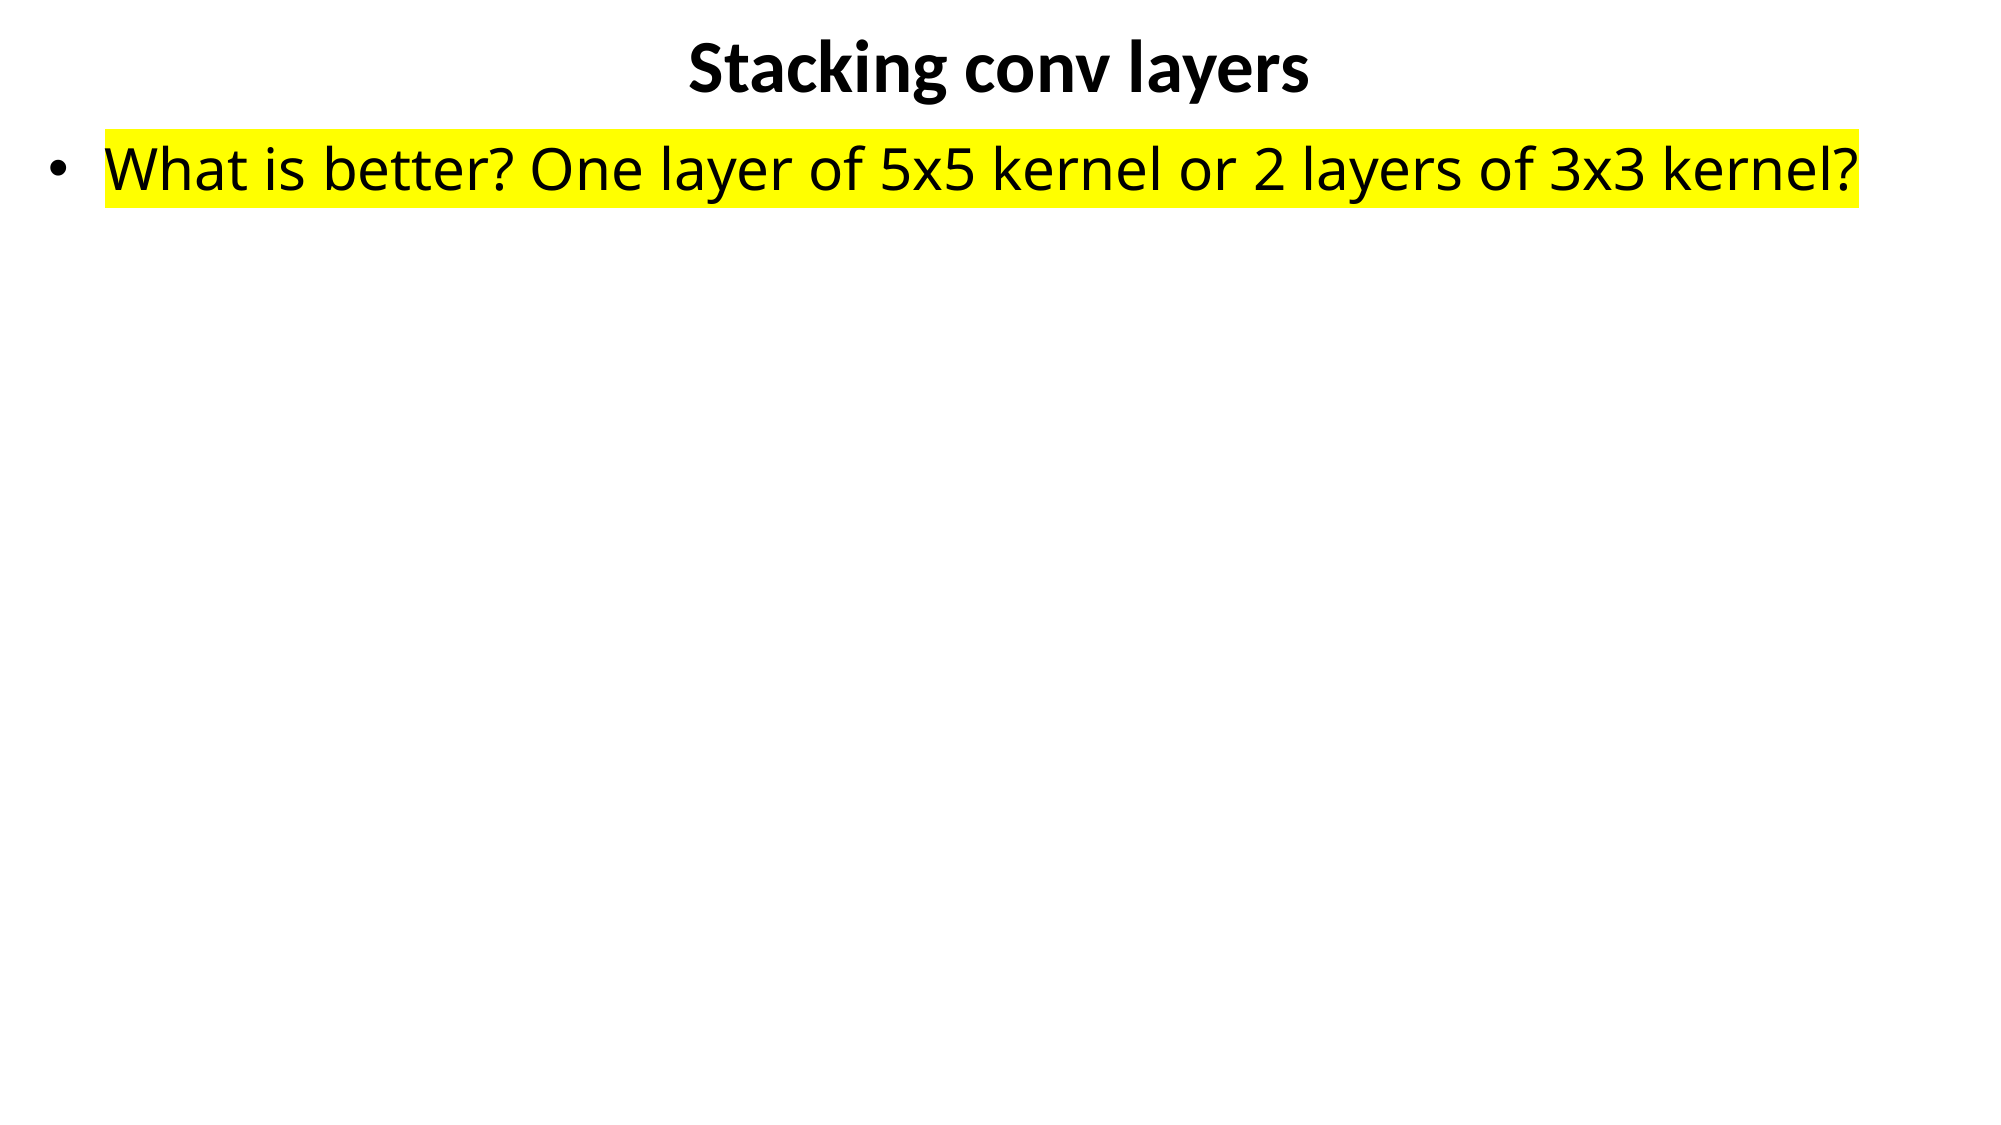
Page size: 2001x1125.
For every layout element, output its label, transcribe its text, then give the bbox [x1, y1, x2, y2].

list What is better? One layer of 5x5 kernel or 2 layers of 3x3 kernel? [33, 125, 1967, 1063]
title Stacking conv layers [33, 0, 1967, 125]
